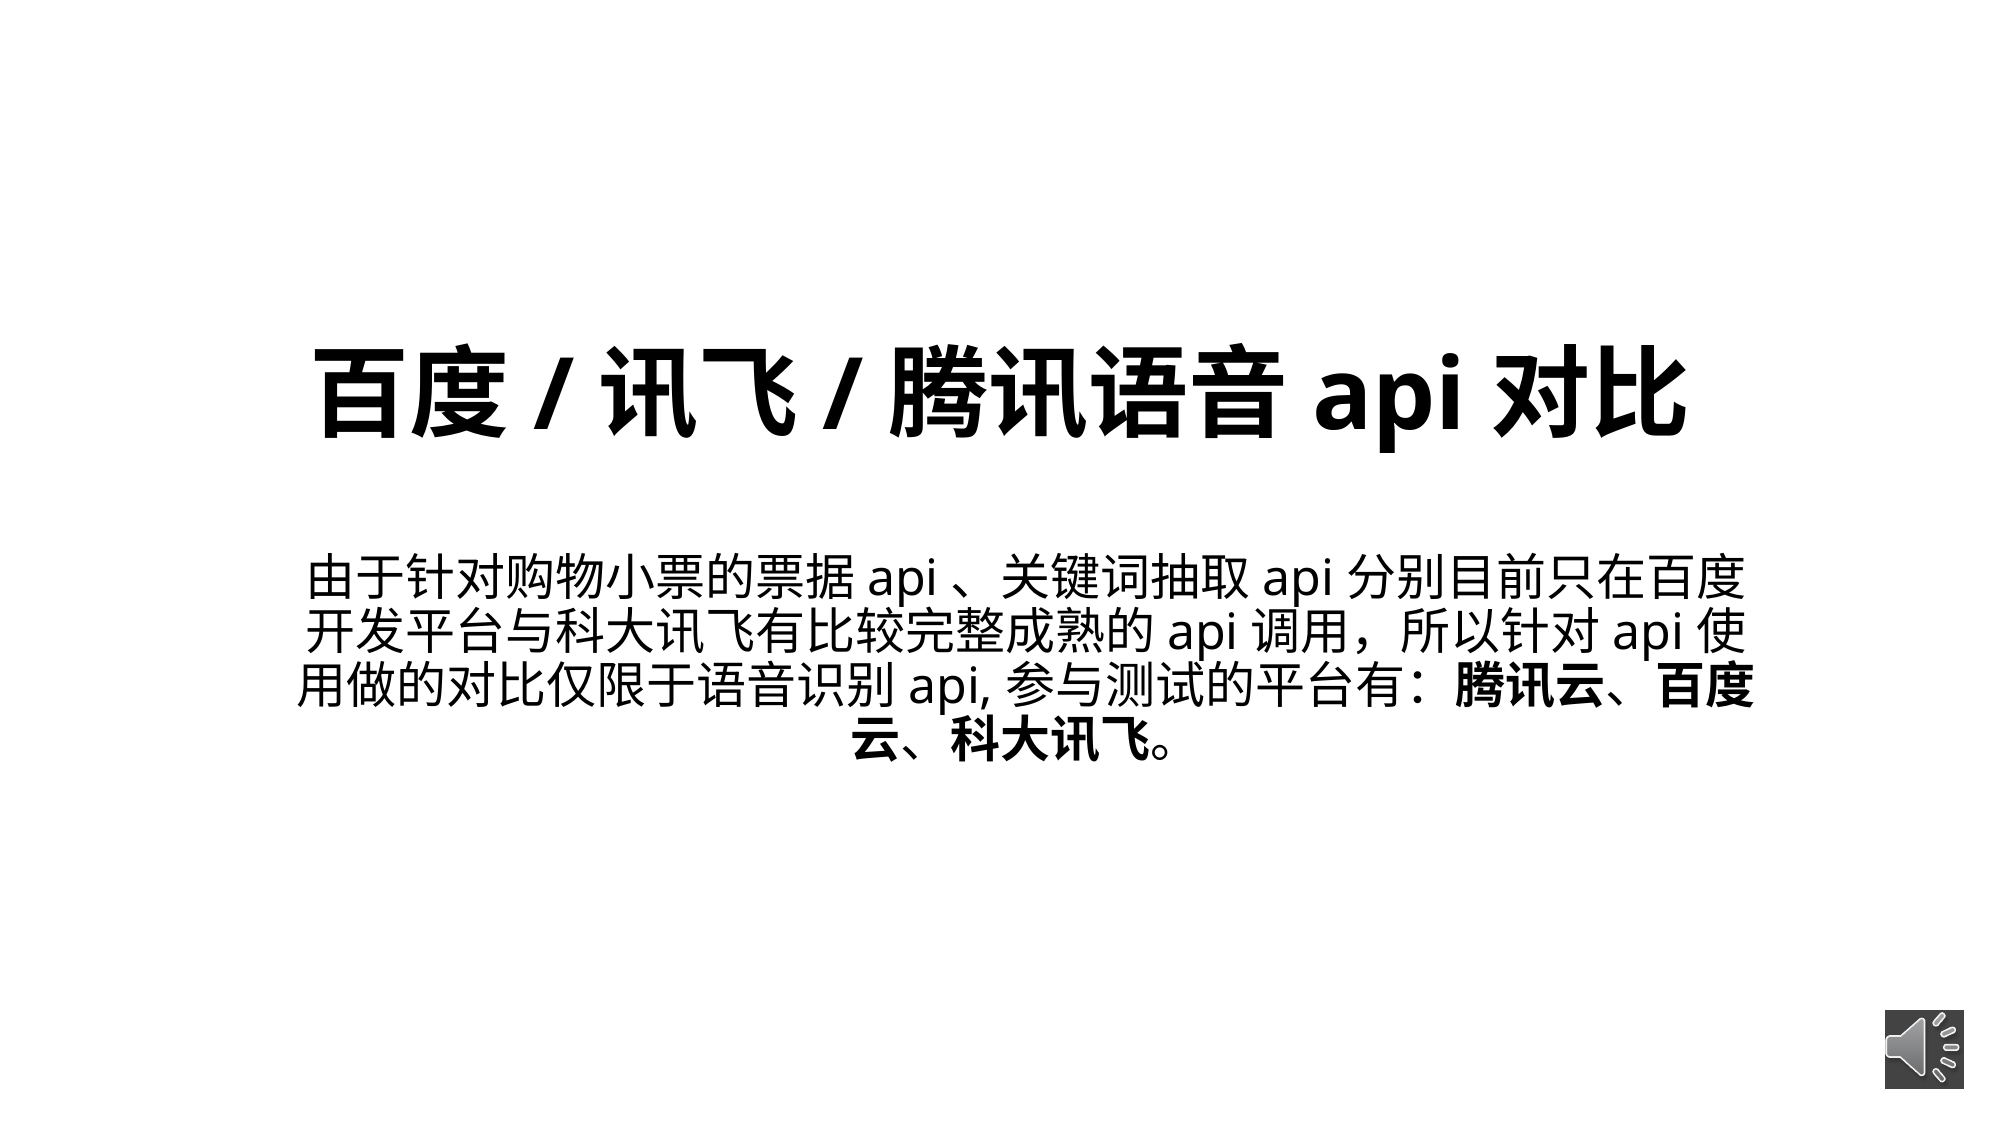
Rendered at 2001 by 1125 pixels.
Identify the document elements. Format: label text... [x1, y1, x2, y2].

picture [1884, 1009, 1965, 1090]
subtitle 由于针对购物小票的票据api、关键词抽取api分别目前只在百度开发平台与科大讯飞有比较完整成熟的api调用，所以针对api使用做的对比仅限于语音识别api,参与测试的平台有：腾讯云、百度云、科大讯飞。 [275, 544, 1776, 817]
title 百度/讯飞/腾讯语音api对比 [249, 66, 1750, 459]
